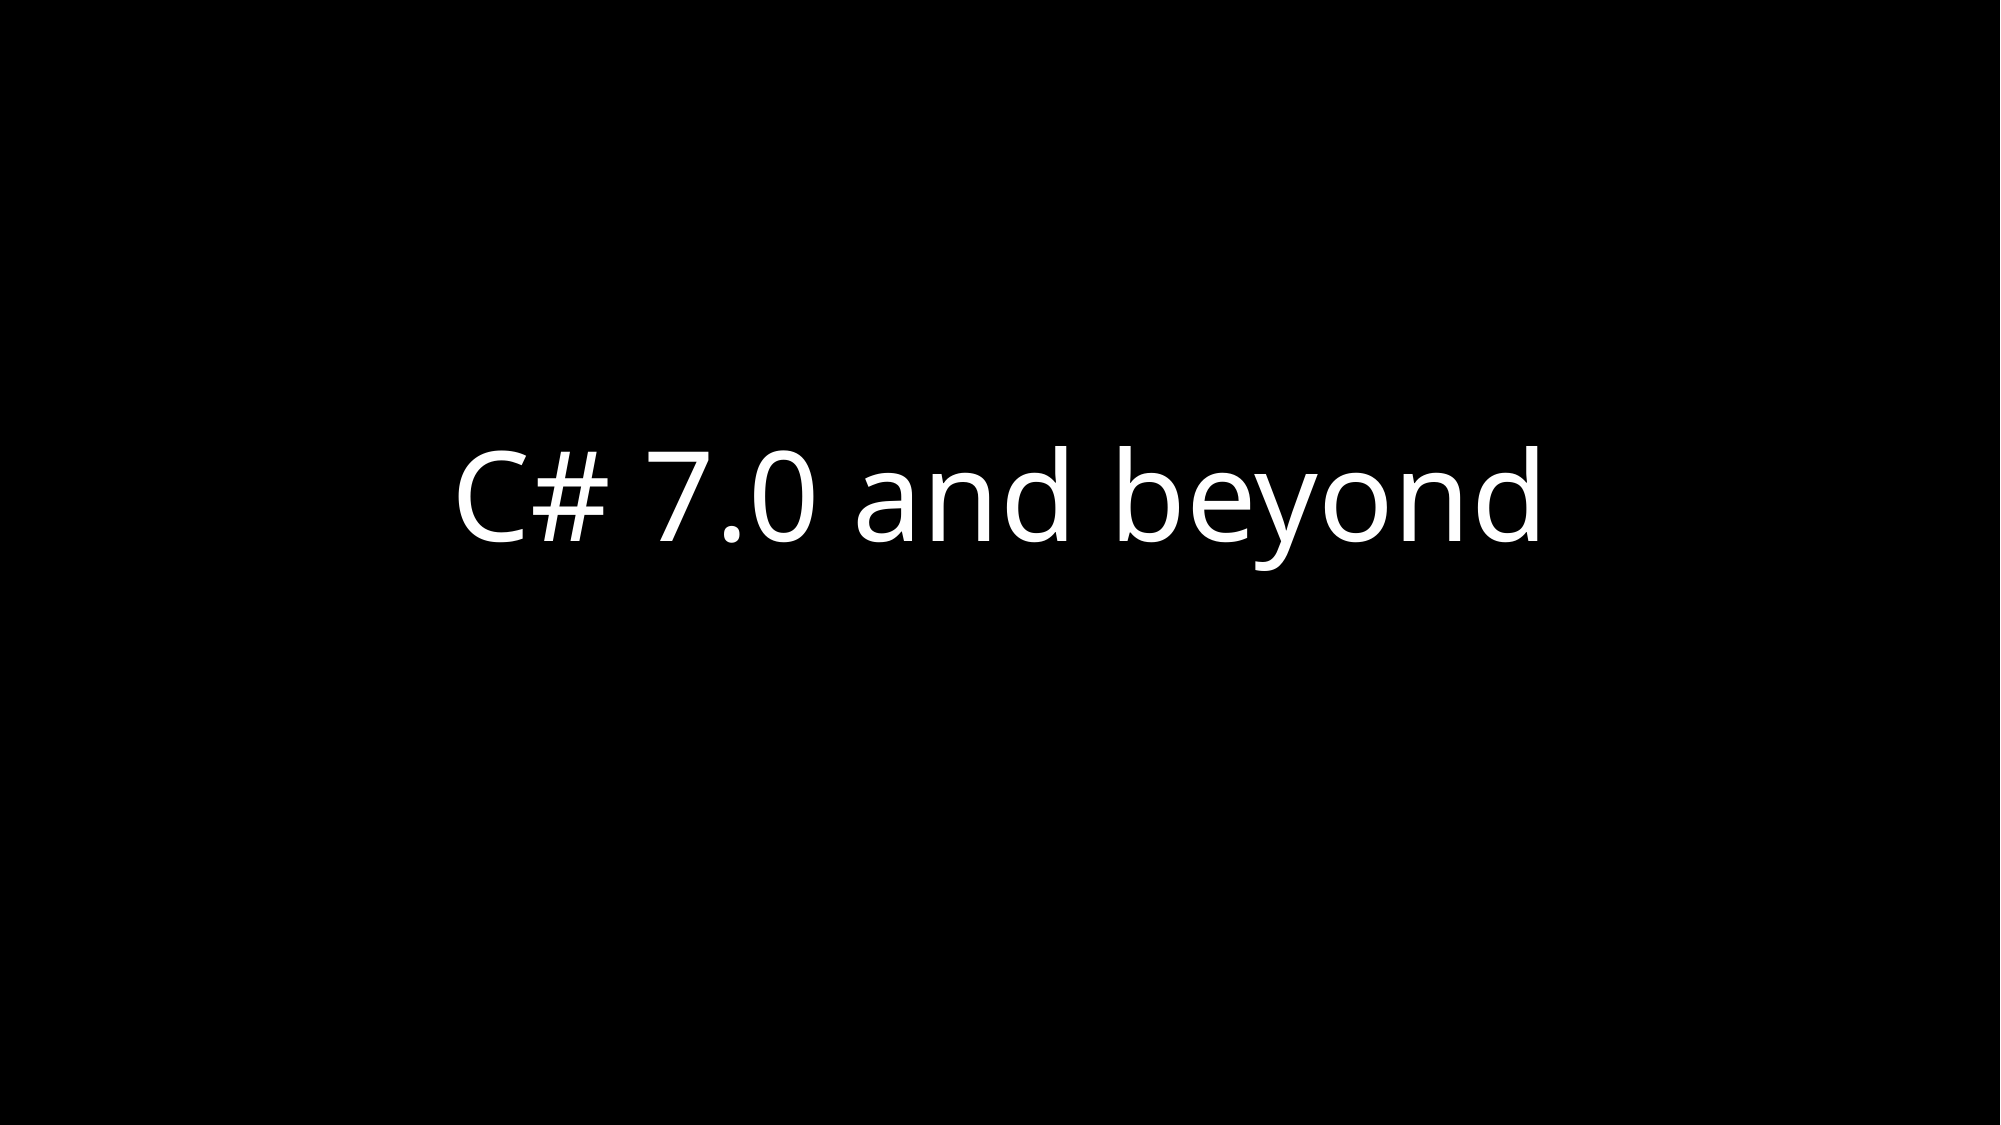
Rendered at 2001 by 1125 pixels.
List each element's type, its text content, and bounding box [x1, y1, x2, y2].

title C# 7.0 and beyond [249, 184, 1750, 576]
